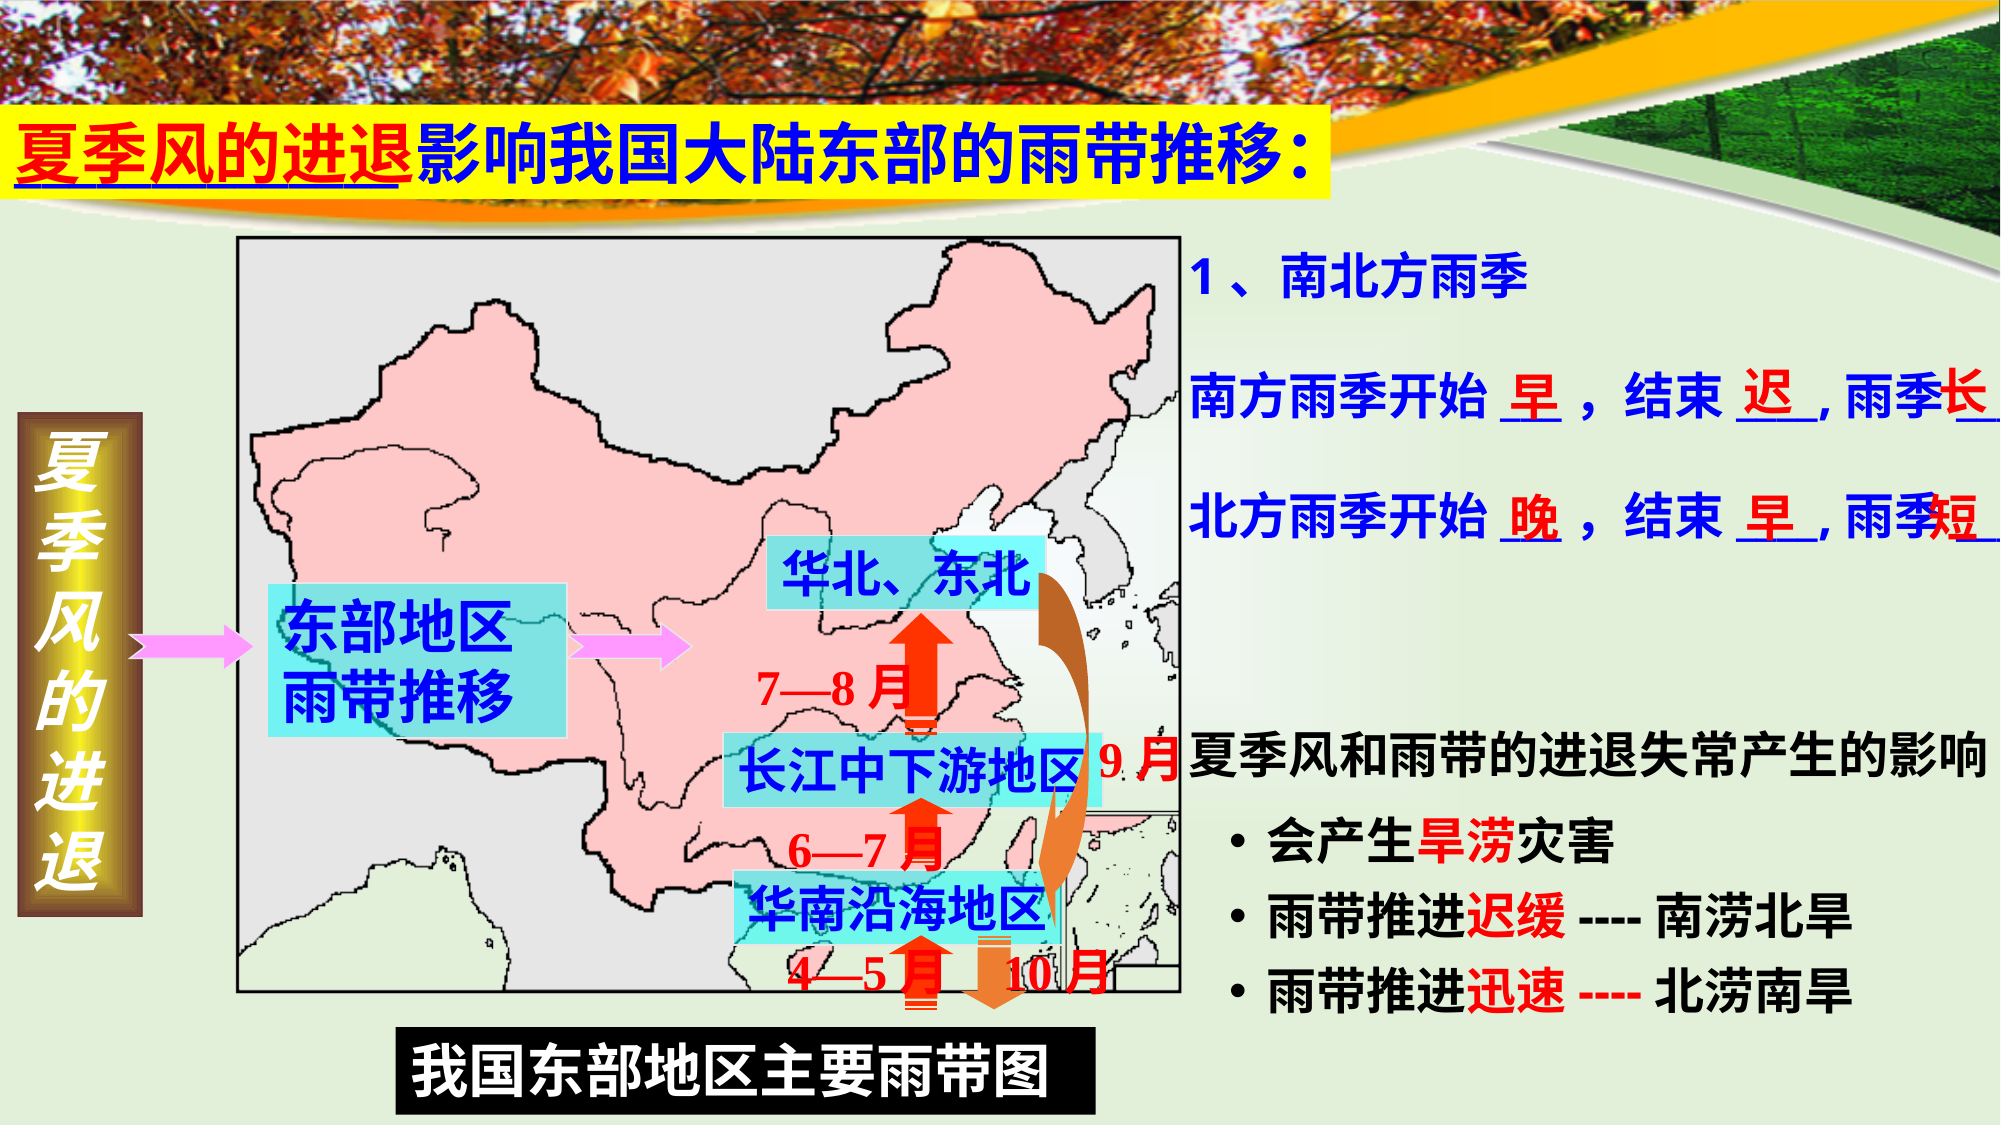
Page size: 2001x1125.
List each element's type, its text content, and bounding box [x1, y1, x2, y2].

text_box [777, 932, 960, 1011]
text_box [745, 612, 954, 736]
text_box 会产生旱涝灾害 雨带推进迟缓----南涝北旱 雨带推进迅速----北涝南旱 [1214, 809, 1900, 1062]
text_box 短 [1913, 478, 1967, 554]
text_box 晚 [1494, 478, 1570, 554]
text_box 夏季风和雨带的进退失常产生的影响 [1228, 716, 2000, 791]
text_box 早 [1730, 478, 1793, 554]
text_box [129, 634, 192, 659]
text_box 1、南北方雨季 南方雨季开始___，结束____,雨季___ 北方雨季开始___，结束____,雨季___ [1228, 237, 2000, 552]
text_box 我国东部地区主要雨带图 [395, 1027, 1096, 1115]
text_box 迟 [1728, 353, 1794, 429]
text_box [960, 932, 1125, 1010]
text_box 夏季风的进退 [17, 412, 143, 917]
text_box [777, 797, 960, 887]
text_box 长 [1923, 353, 1967, 429]
text_box 早 [1494, 358, 1550, 434]
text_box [1038, 572, 1195, 936]
picture [0, 0, 2001, 1125]
